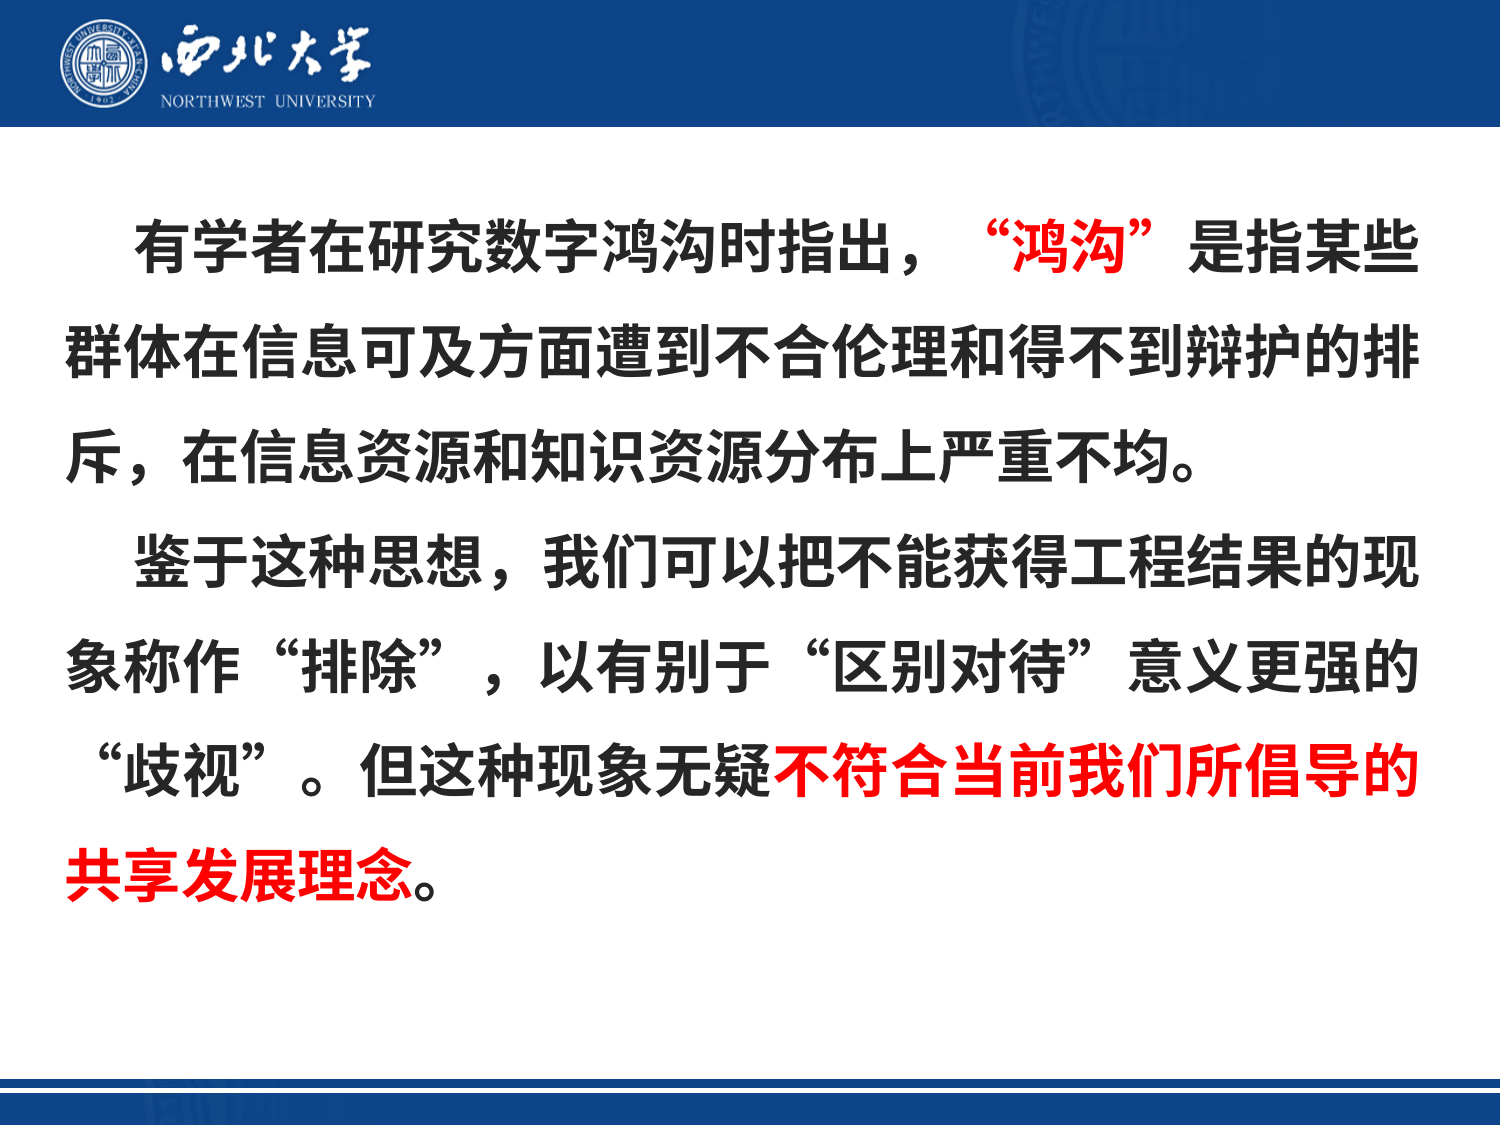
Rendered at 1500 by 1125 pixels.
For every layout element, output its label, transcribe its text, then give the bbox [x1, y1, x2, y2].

picture [0, 1079, 1500, 1088]
text_box 有学者在研究数字鸿沟时指出，“鸿沟”是指某些群体在信息可及方面遭到不合伦理和得不到辩护的排斥，在信息资源和知识资源分布上严重不均。 鉴于这种思想，我们可以把不能获得工程结果的现象称作“排除”，以有别于“区别对待”意义更强的“歧视”。但这种现象无疑不符合当前我们所倡导的共享发展理念。 [64, 174, 1421, 910]
picture [0, 0, 1500, 127]
picture [0, 1093, 1500, 1125]
